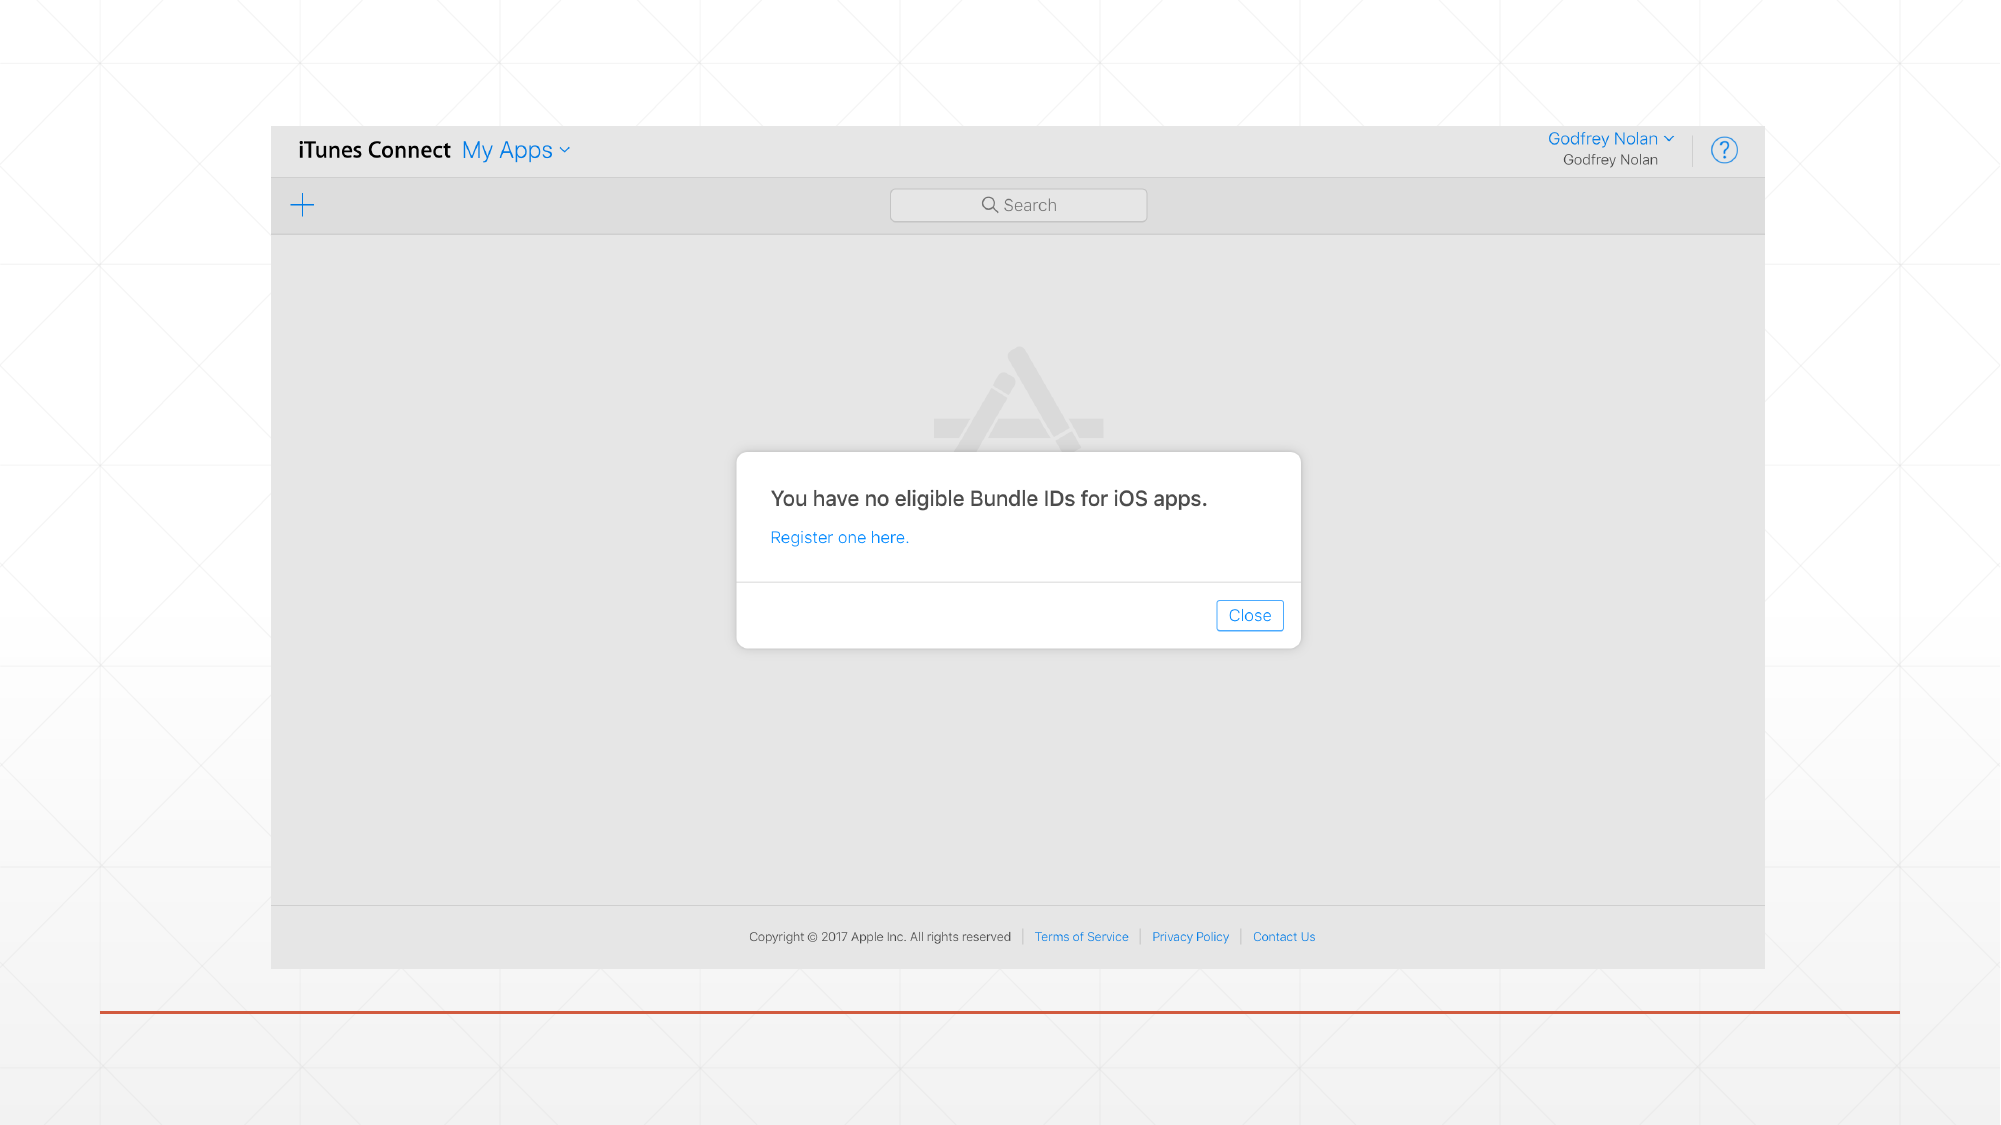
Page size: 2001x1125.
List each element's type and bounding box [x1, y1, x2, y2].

list [271, 126, 1765, 969]
